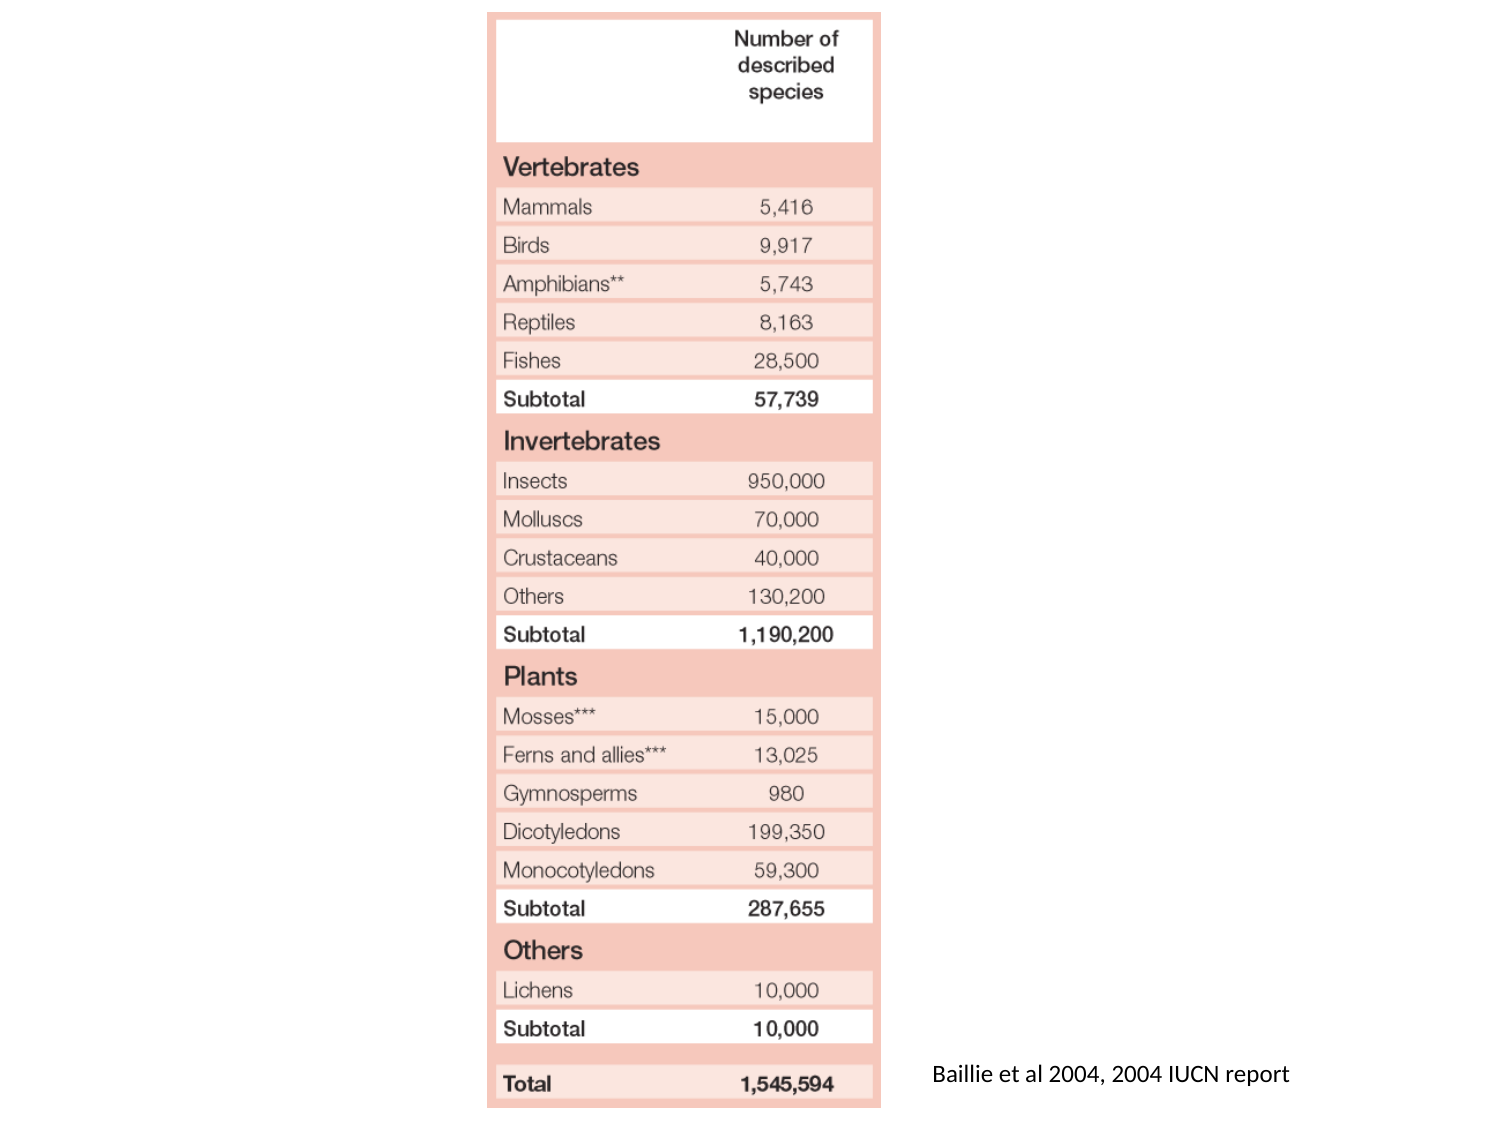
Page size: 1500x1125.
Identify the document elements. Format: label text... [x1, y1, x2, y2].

text_box Baillie et al 2004, 2004 IUCN report [917, 1050, 1306, 1095]
picture [487, 12, 881, 1108]
